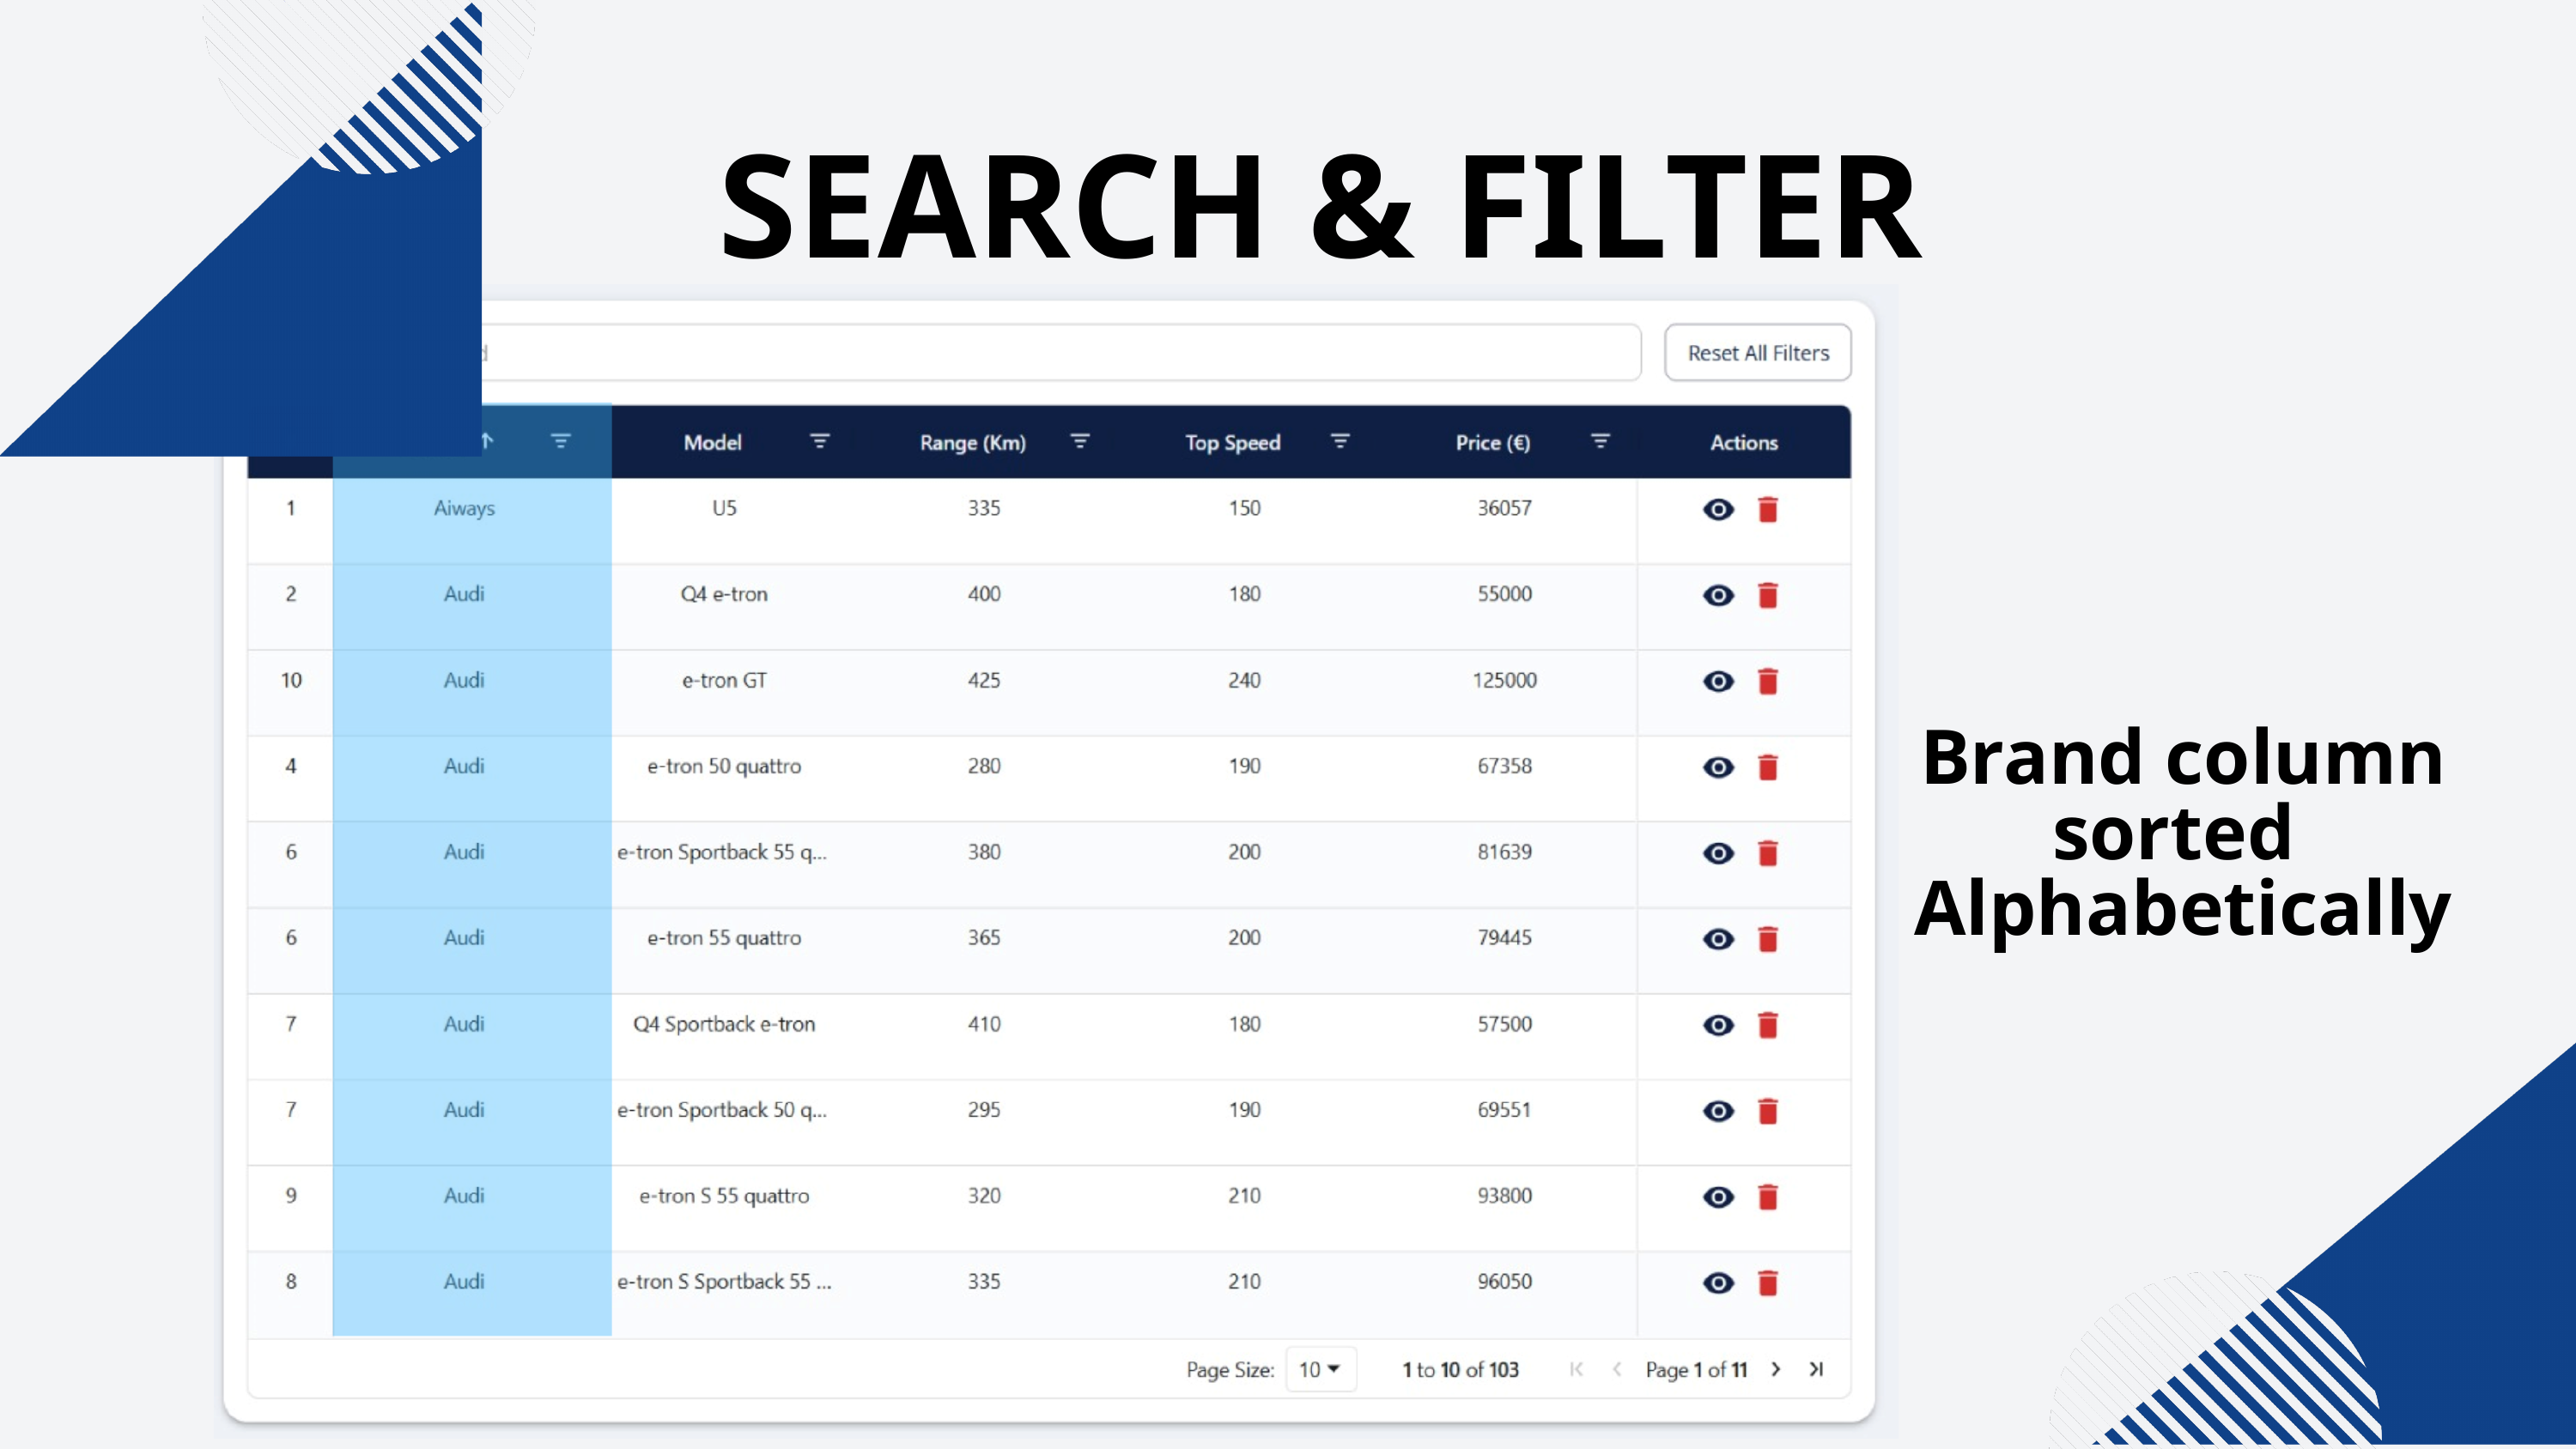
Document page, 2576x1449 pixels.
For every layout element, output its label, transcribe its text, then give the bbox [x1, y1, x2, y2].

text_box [332, 402, 612, 1337]
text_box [2048, 1042, 2576, 1449]
text_box Brand column sorted Alphabetically [1902, 724, 2478, 950]
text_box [0, 0, 537, 457]
picture [214, 284, 1899, 1439]
text_box SEARCH & FILTER [718, 143, 2313, 287]
